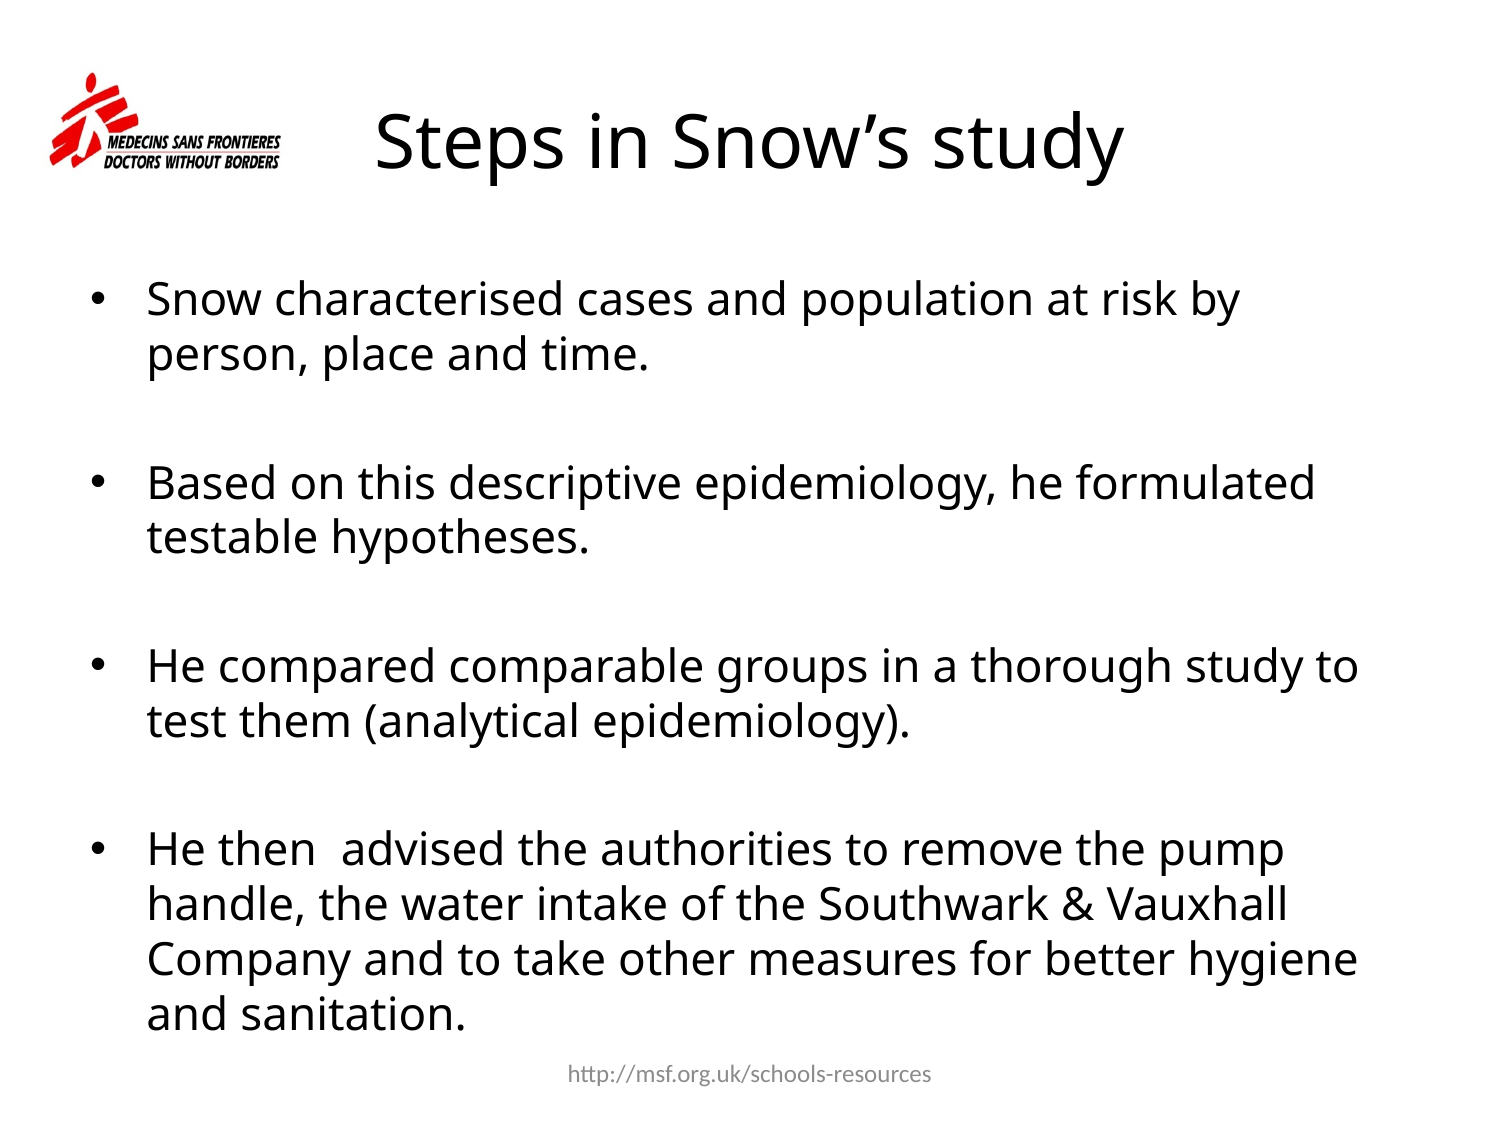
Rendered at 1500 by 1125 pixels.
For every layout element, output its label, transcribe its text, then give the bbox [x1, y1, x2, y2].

list Snow characterised cases and population at risk by person, place and time. Based on this descriptive epidemiology, he formulated testable hypotheses. He compared comparable groups in a thorough study to test them (analytical epidemiology). He then advised the authorities to remove the pump handle, the water intake of the Southwark & Vauxhall Company and to take other measures for better hygiene and sanitation. [74, 262, 1426, 1006]
footer http://msf.org.uk/schools-resources [512, 1042, 988, 1103]
title Steps in Snow’s study [277, 44, 1223, 233]
picture [41, 54, 277, 197]
